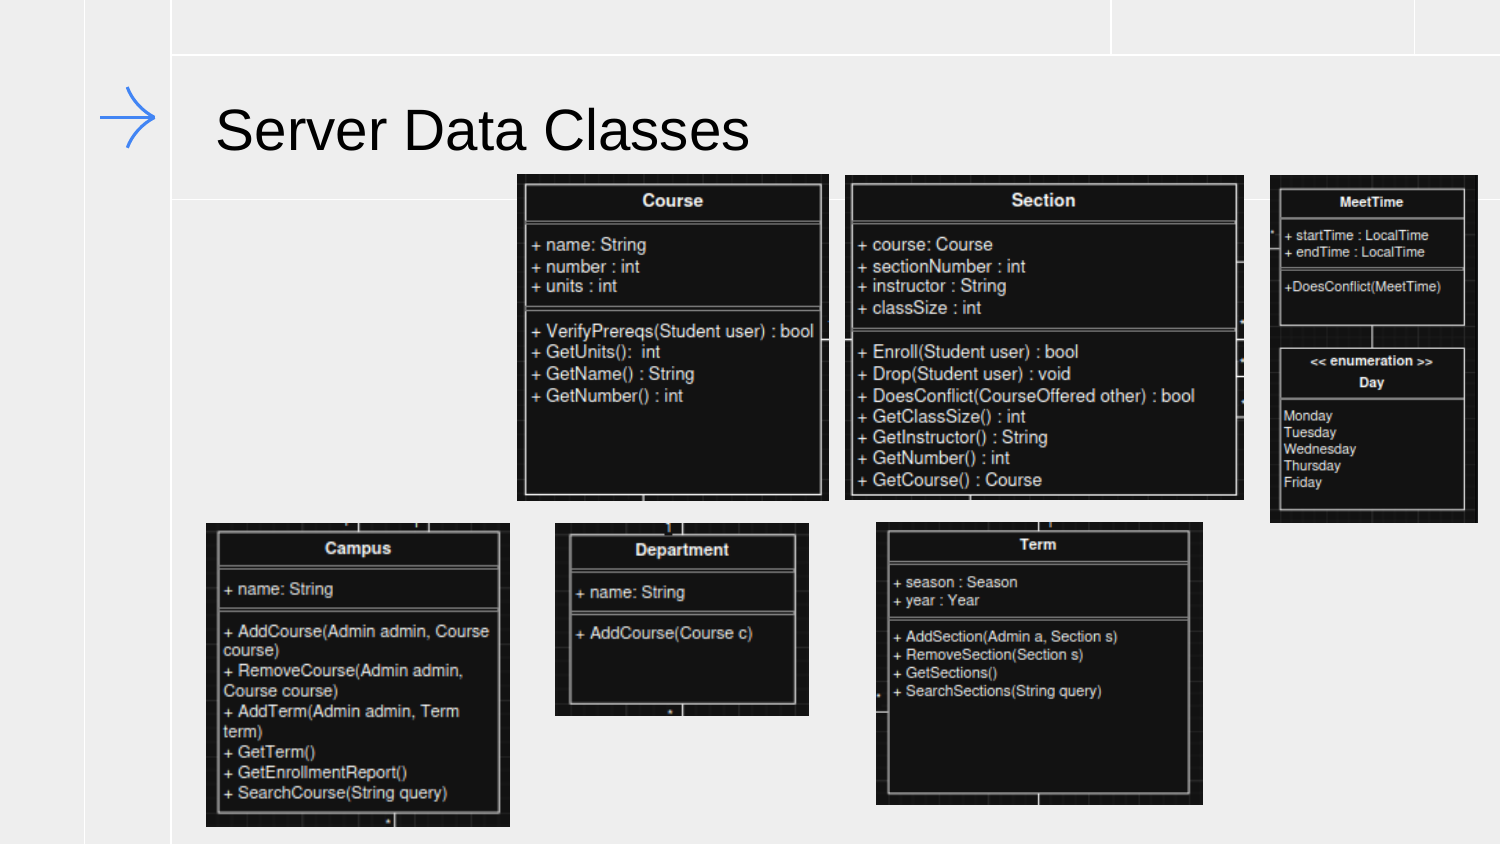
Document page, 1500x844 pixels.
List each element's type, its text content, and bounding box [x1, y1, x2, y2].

picture [517, 173, 829, 501]
picture [555, 523, 810, 717]
picture [845, 175, 1244, 500]
picture [1269, 175, 1478, 523]
picture [876, 522, 1203, 806]
picture [206, 523, 511, 828]
title Server Data Classes [170, 54, 1415, 200]
